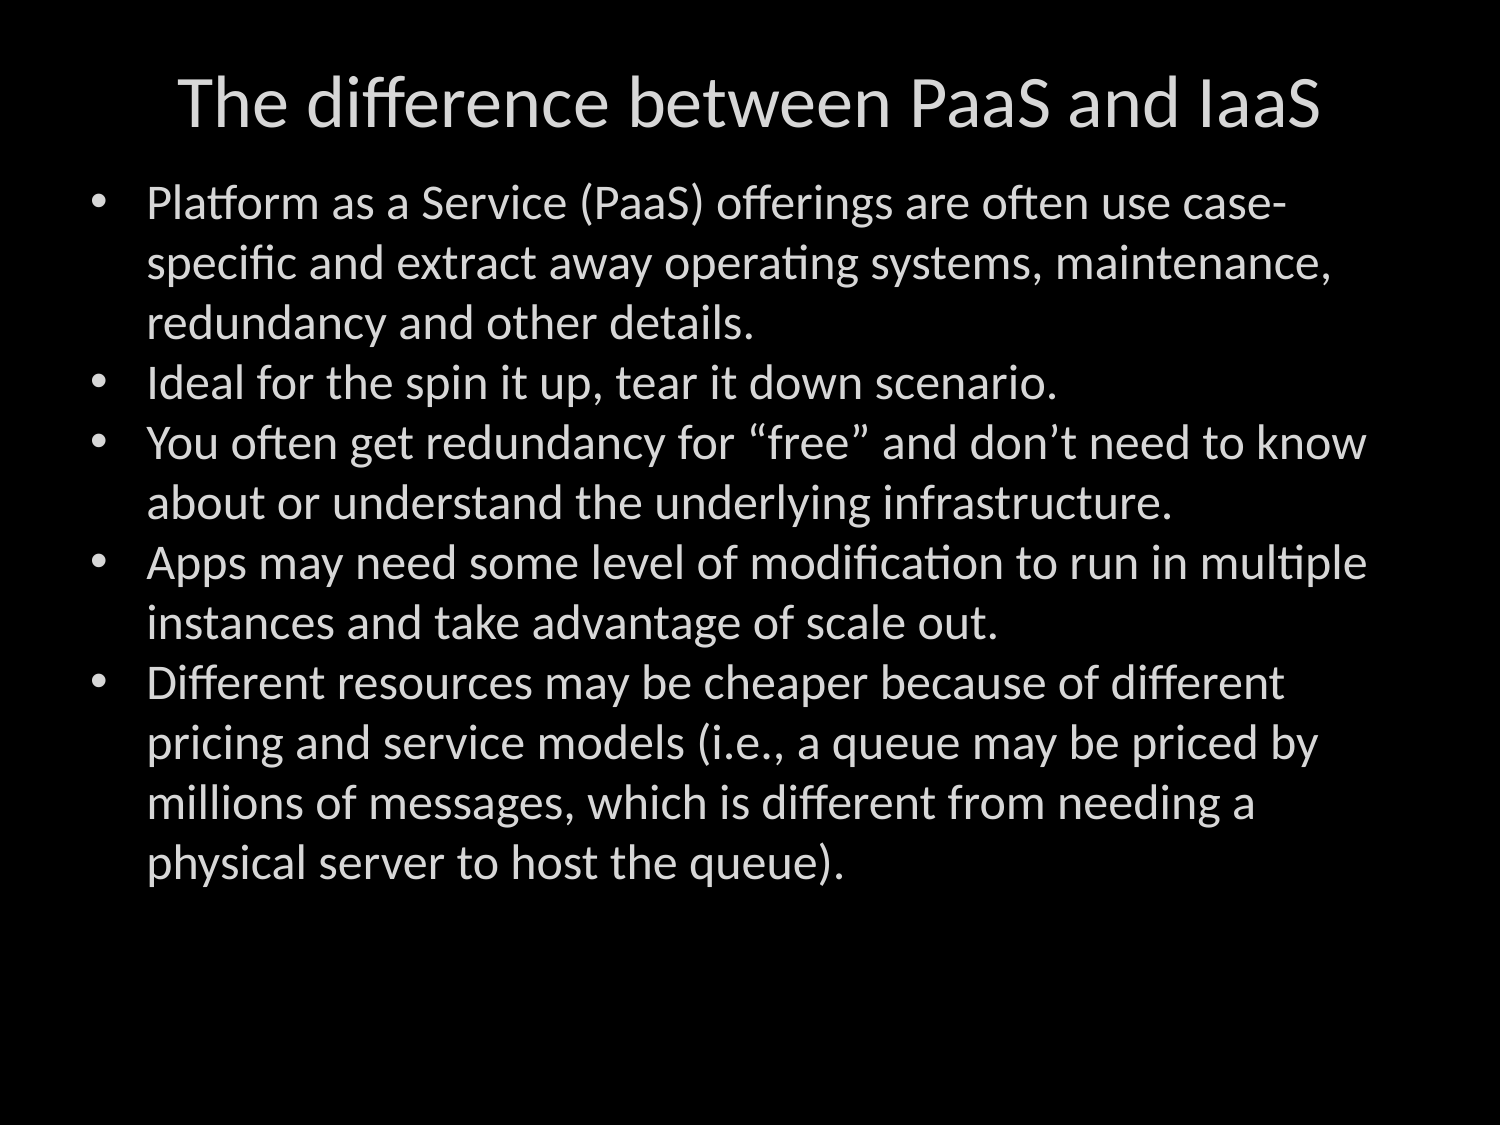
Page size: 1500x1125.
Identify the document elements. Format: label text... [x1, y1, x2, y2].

list Platform as a Service (PaaS) offerings are often use case-specific and extract away operating systems, maintenance, redundancy and other details. Ideal for the spin it up, tear it down scenario. You often get redundancy for “free” and don’t need to know about or understand the underlying infrastructure. Apps may need some level of modification to run in multiple instances and take advantage of scale out. Different resources may be cheaper because of different pricing and service models (i.e., a queue may be priced by millions of messages, which is different from needing a physical server to host the queue). [75, 162, 1425, 1025]
title The difference between PaaS and IaaS [75, 45, 1425, 150]
